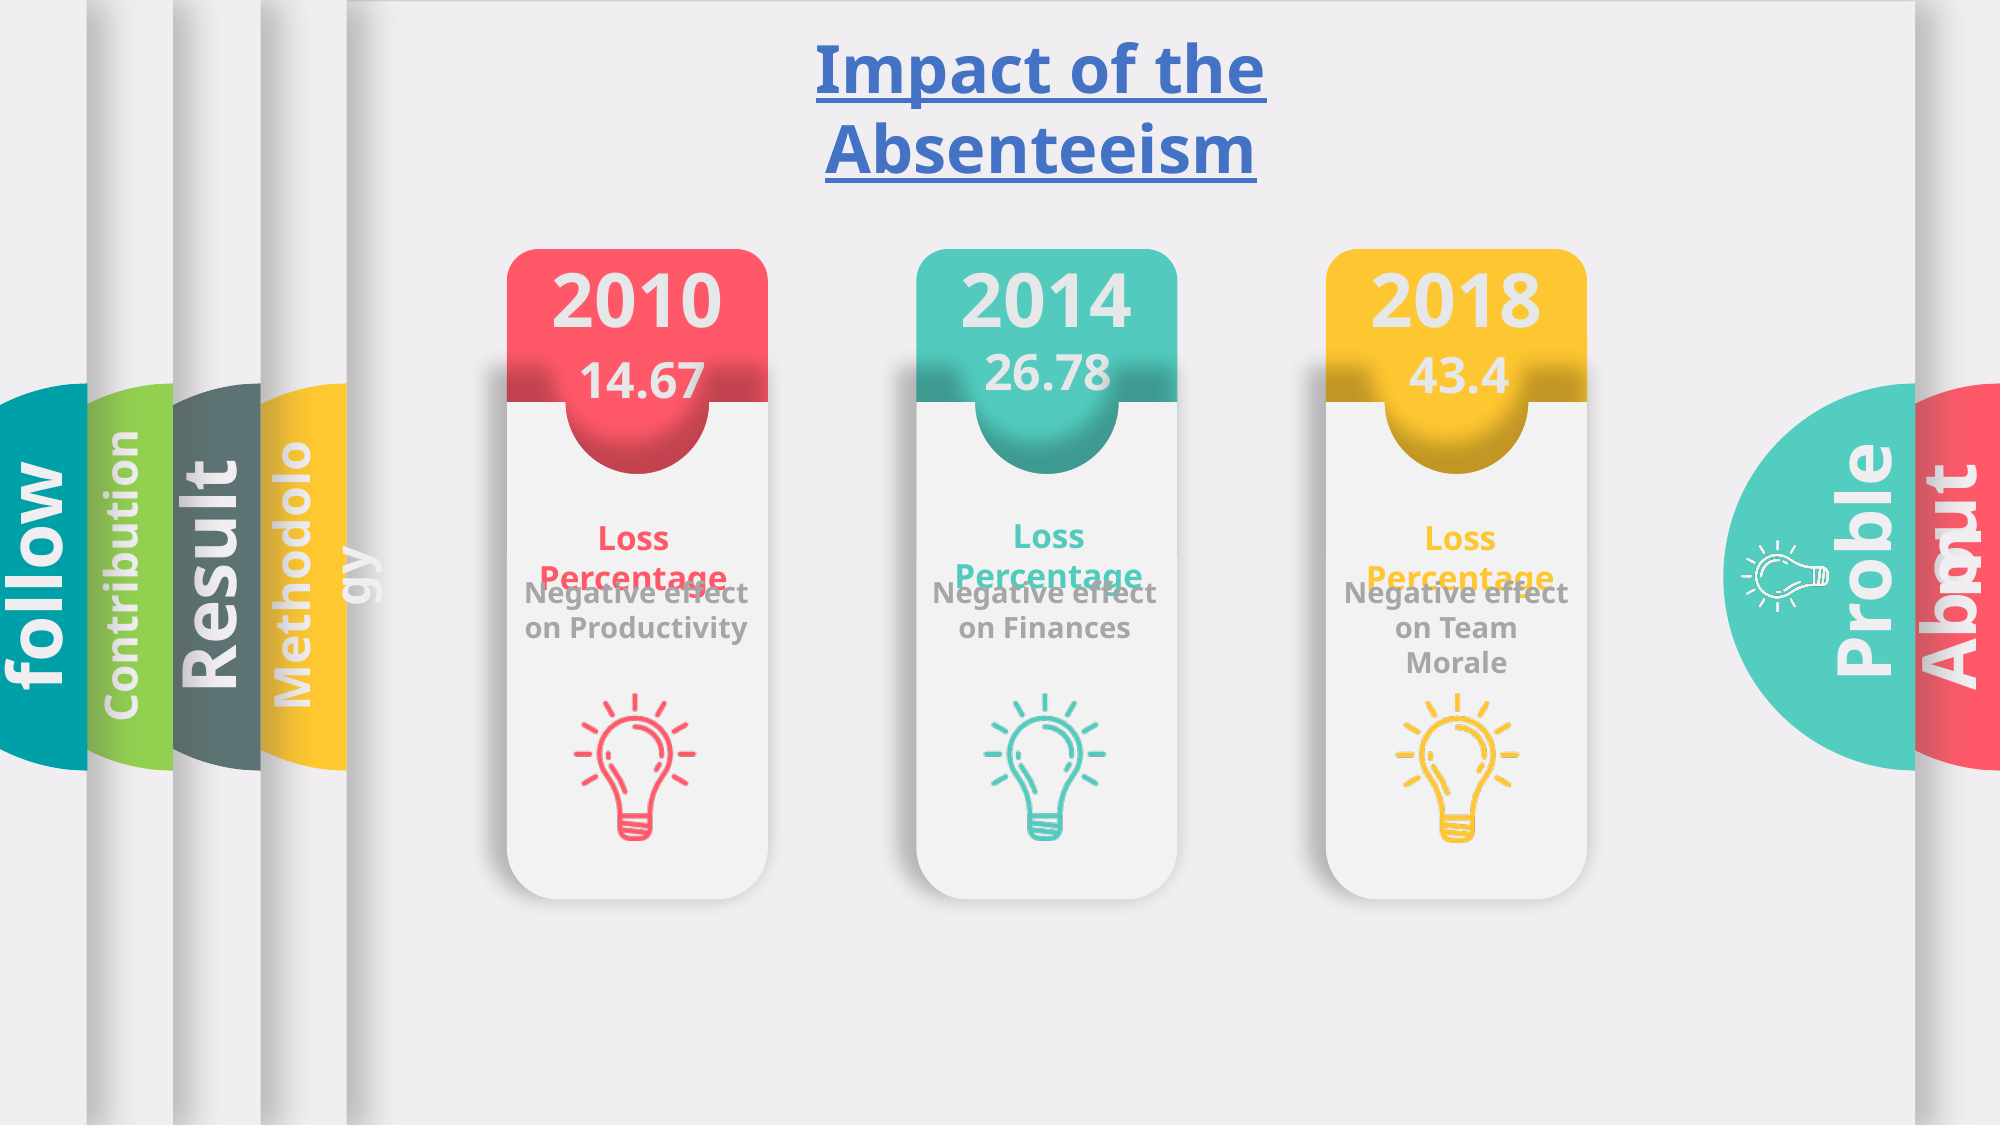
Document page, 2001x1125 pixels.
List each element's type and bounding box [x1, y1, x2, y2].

text_box [347, 1, 1916, 1125]
text_box [909, 507, 1188, 653]
picture [971, 693, 1119, 841]
text_box [1321, 509, 1600, 653]
text_box [0, 0, 88, 1125]
text_box [493, 509, 774, 653]
text_box [88, 0, 173, 1125]
text_box [1308, 244, 1605, 556]
text_box [898, 244, 1195, 556]
picture [561, 693, 709, 841]
text_box [261, 0, 347, 1125]
text_box [173, 0, 261, 1125]
text_box [489, 244, 786, 556]
text_box [347, 0, 2000, 1125]
picture [1383, 693, 1532, 843]
